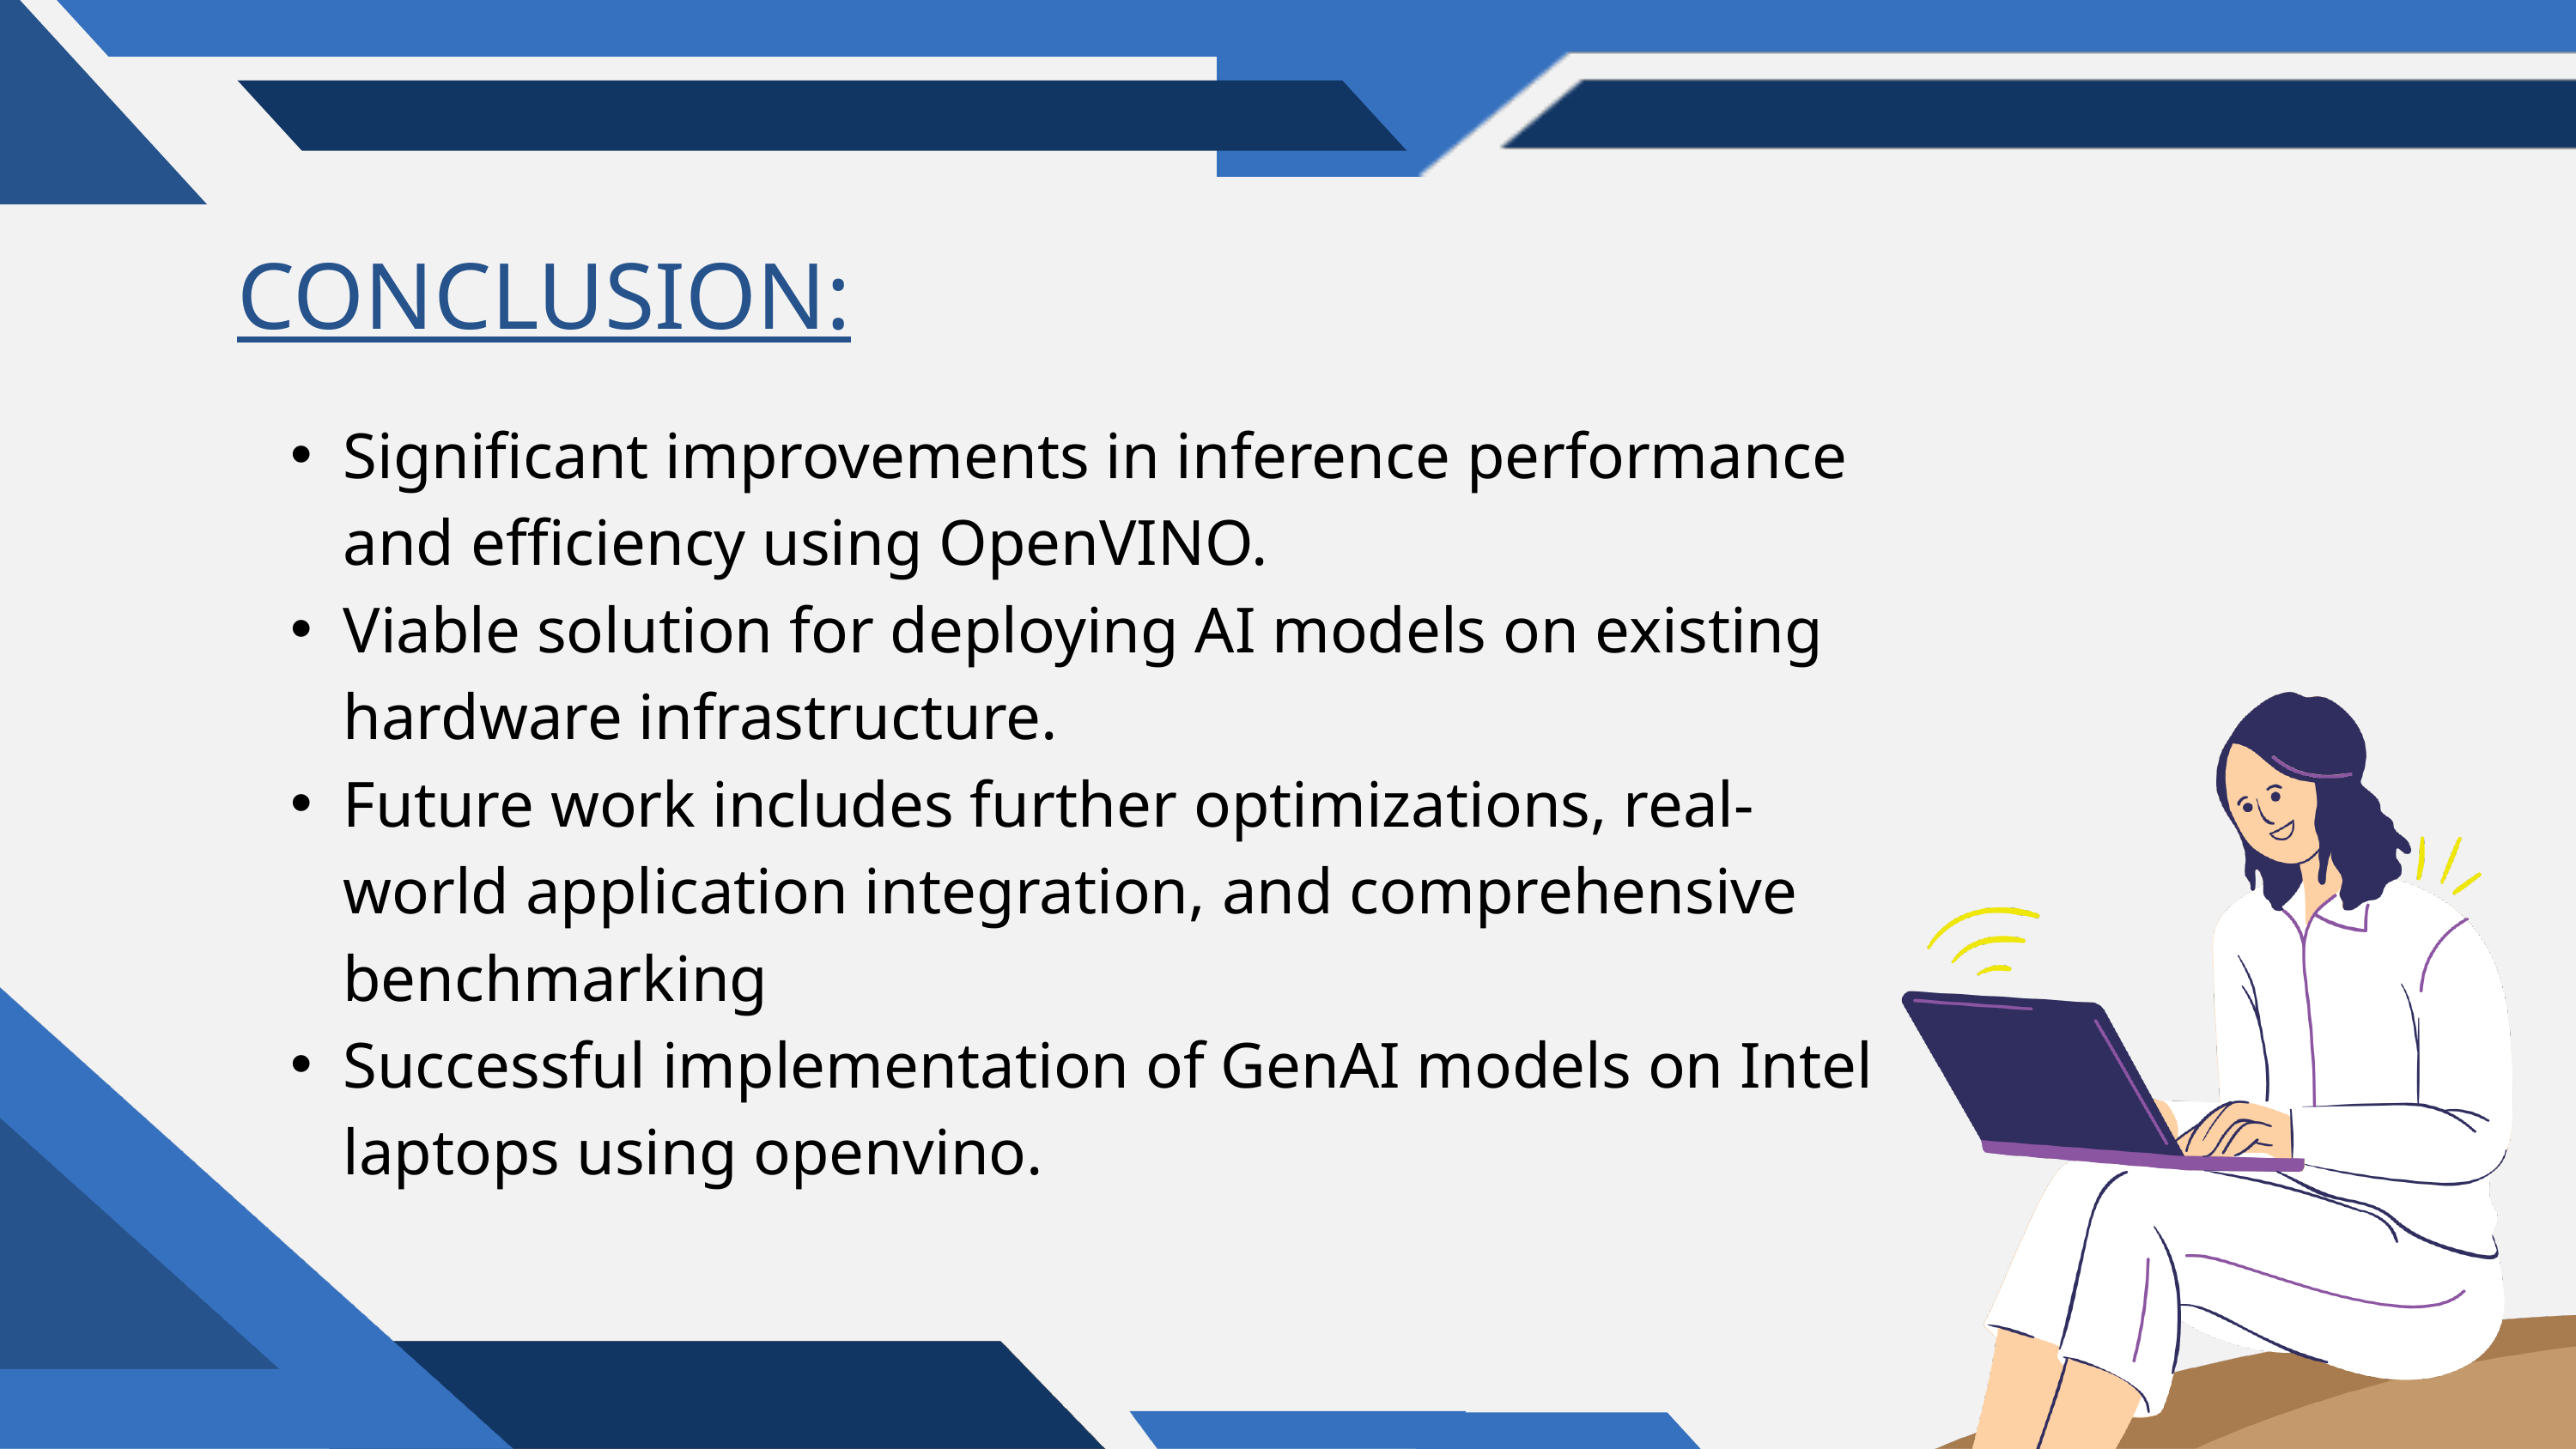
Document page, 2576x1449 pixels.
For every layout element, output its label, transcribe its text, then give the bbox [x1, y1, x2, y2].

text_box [1382, 1412, 1777, 1449]
text_box [1216, 0, 2576, 177]
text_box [1856, 691, 2576, 1449]
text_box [237, 80, 1407, 151]
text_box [214, 0, 1345, 58]
text_box [0, 987, 1466, 1449]
text_box CONCLUSION: [237, 238, 998, 348]
text_box Significant improvements in inference performance and efficiency using OpenVINO. Viable solution for deploying AI models on existing hardware infrastructure. Future work includes further optimizations, real-world application integration, and comprehensive benchmarking Successful implementation of GenAI models on Intel laptops using openvino. [237, 403, 1897, 1188]
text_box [0, 0, 208, 205]
